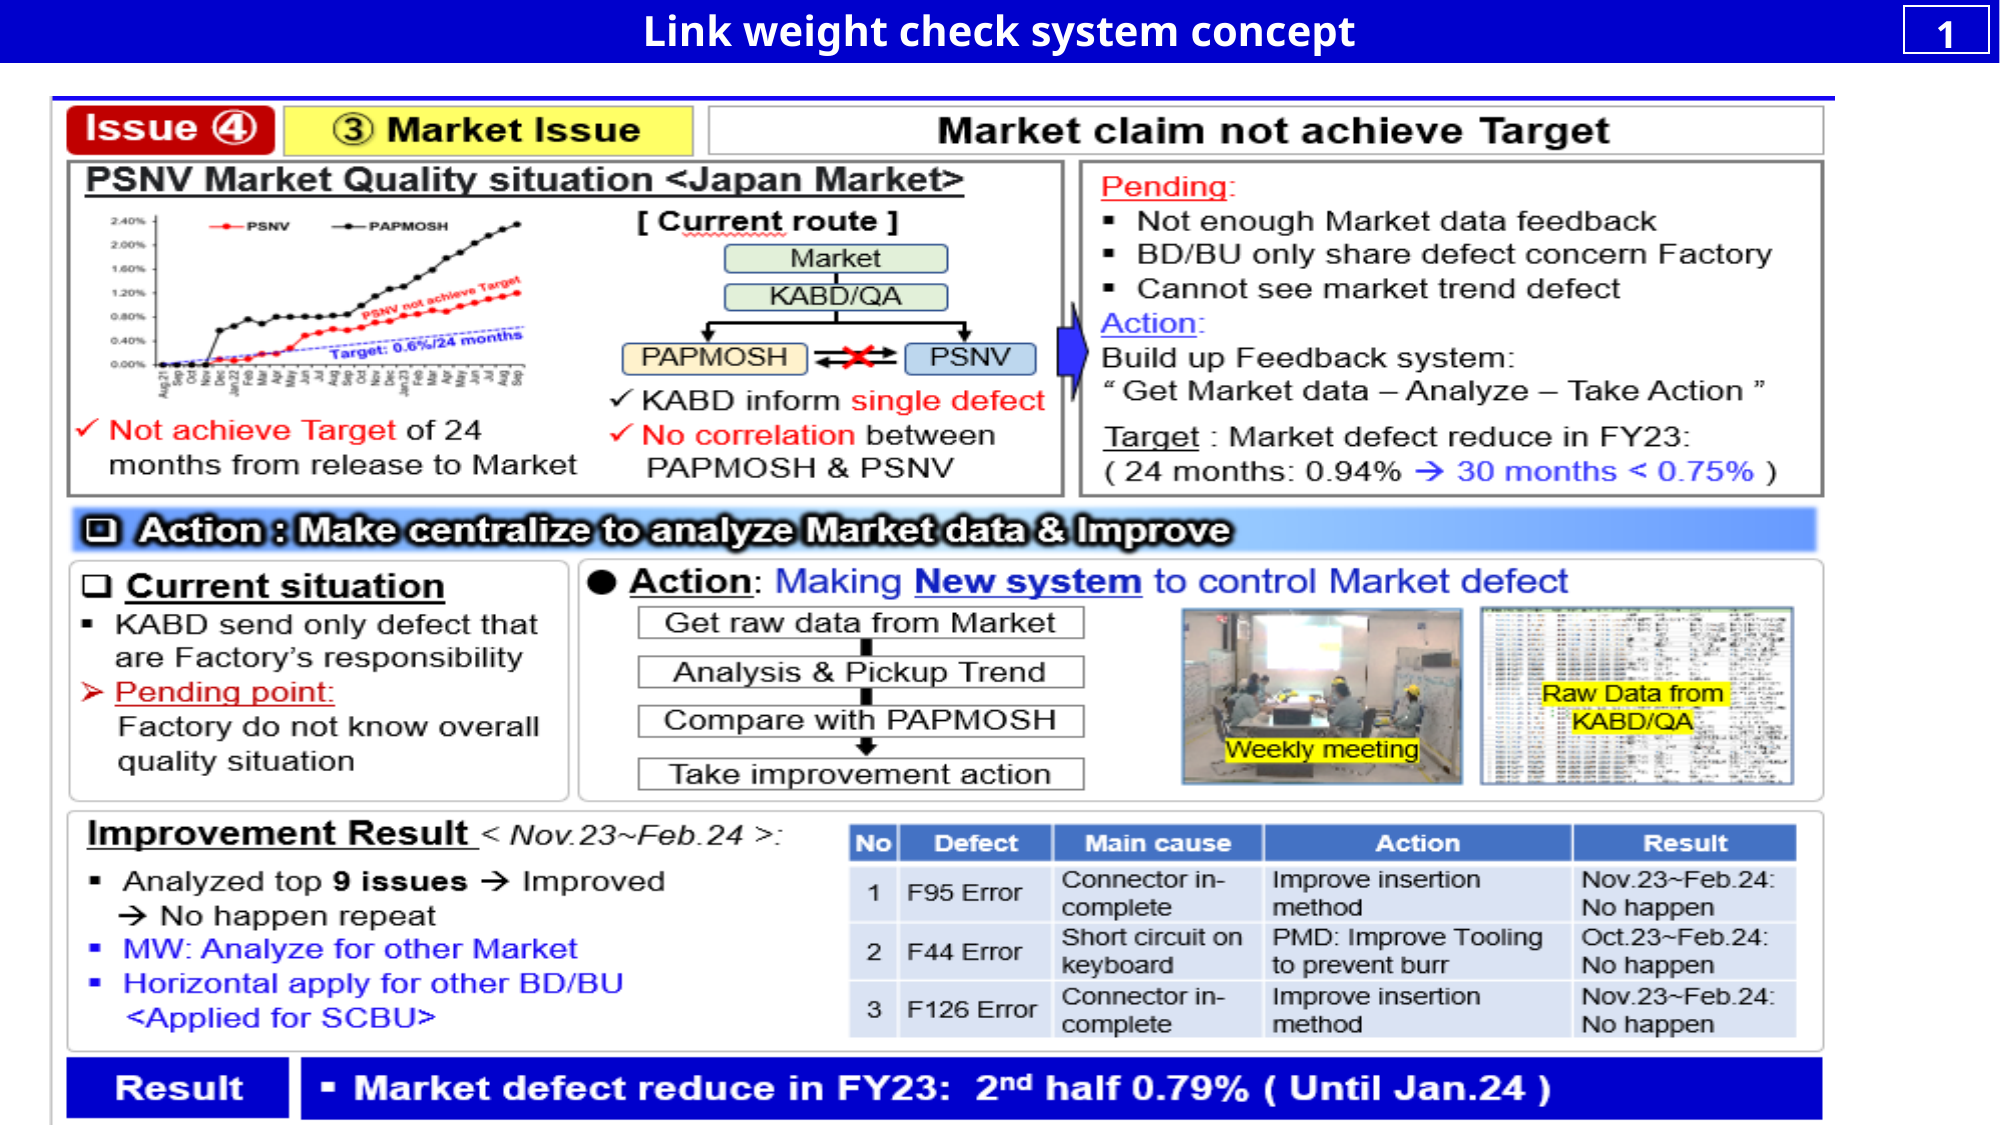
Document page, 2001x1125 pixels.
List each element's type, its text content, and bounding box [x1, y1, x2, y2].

picture [49, 96, 1835, 1125]
text_box 1 [1903, 5, 1990, 54]
text_box Link weight check system concept [0, 0, 2000, 64]
